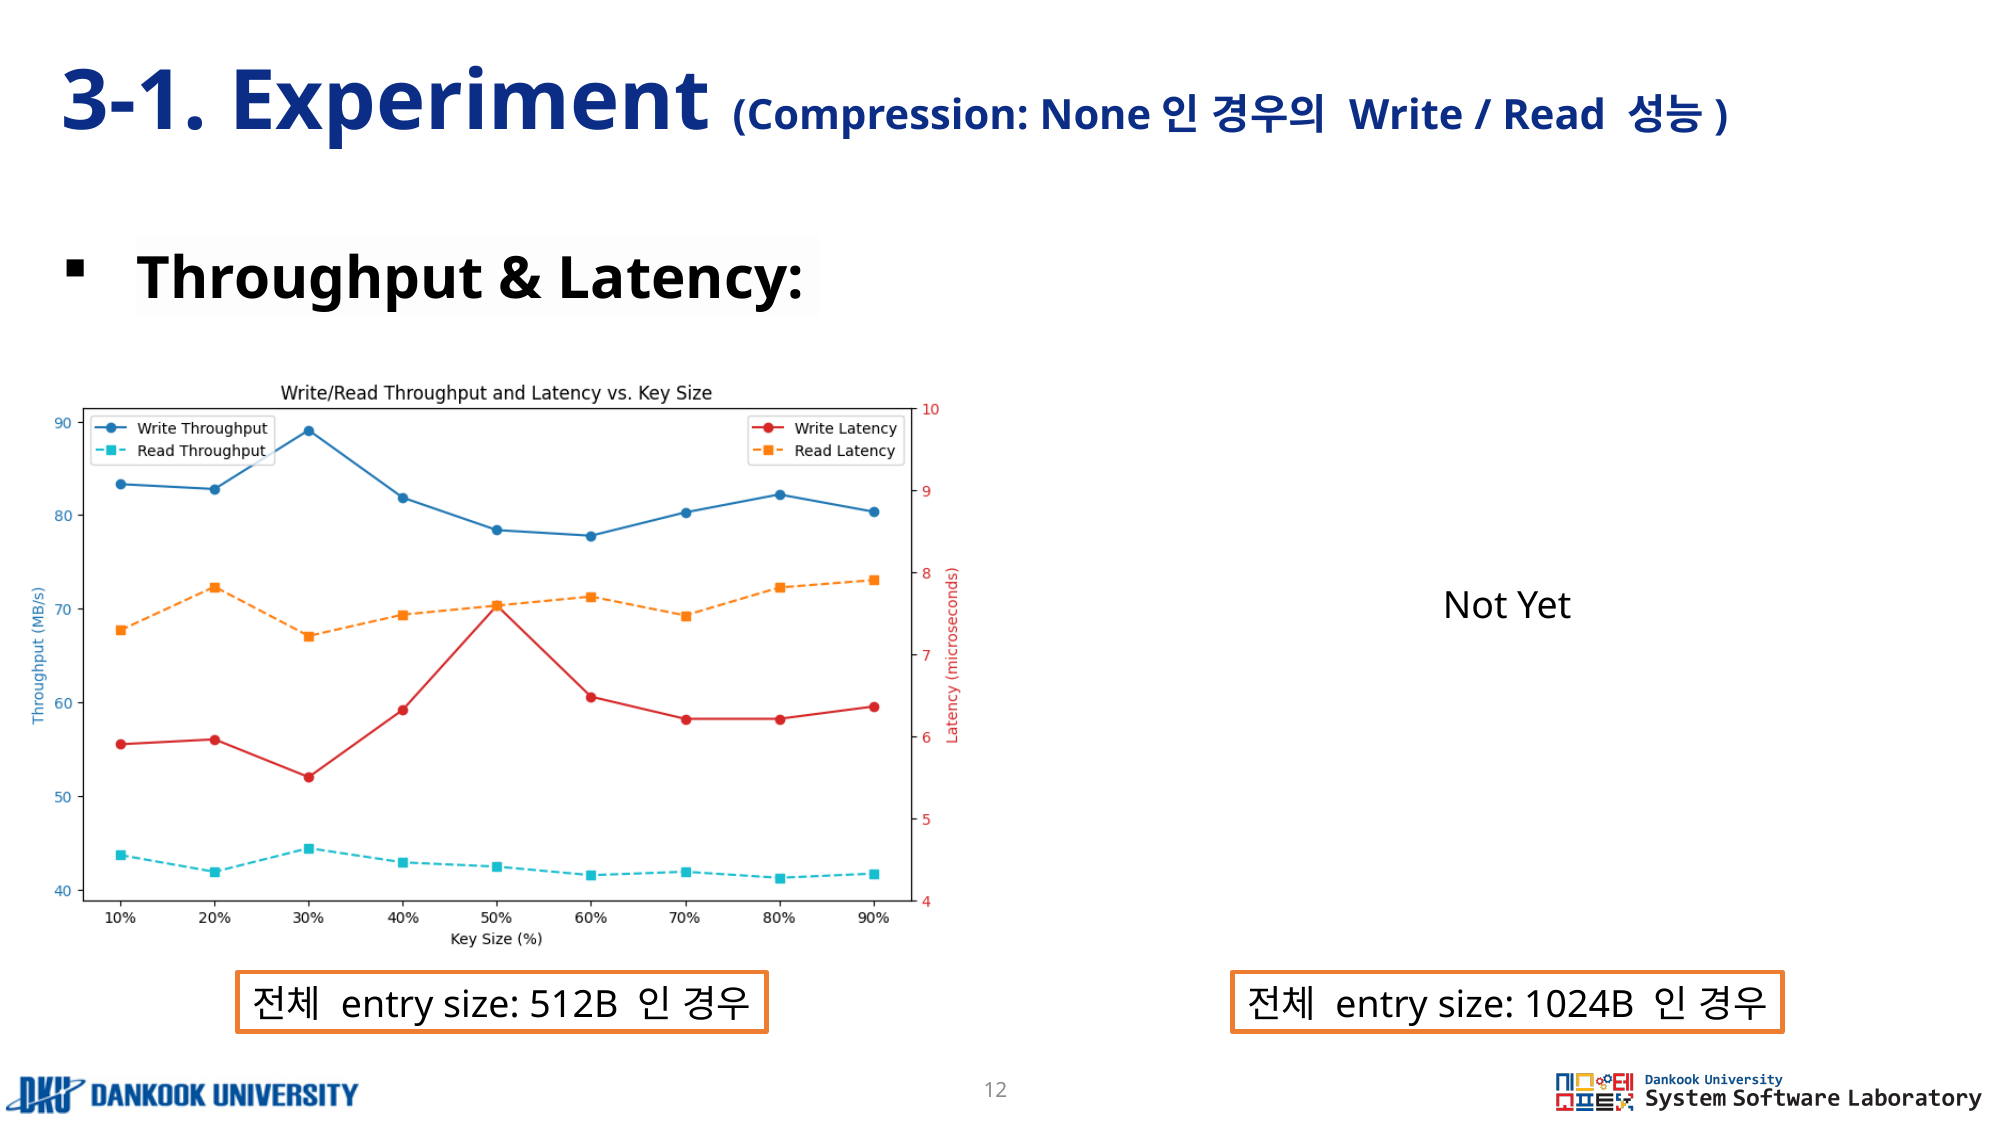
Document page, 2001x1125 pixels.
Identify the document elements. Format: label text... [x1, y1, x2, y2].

slide_number 12 [770, 1066, 1221, 1116]
title 3-1. Experiment (Compression: None인 경우의 Write / Read 성능) [46, 34, 1879, 171]
picture [5, 1076, 359, 1114]
text_box 전체 entry size: 512B 인 경우 [237, 972, 767, 1032]
text_box 전체 entry size: 1024B 인 경우 [1232, 972, 1783, 1032]
list Throughput & Latency: [46, 219, 1945, 1050]
picture [22, 374, 971, 958]
picture [1548, 1064, 2001, 1125]
text_box Not Yet [1428, 573, 1587, 634]
